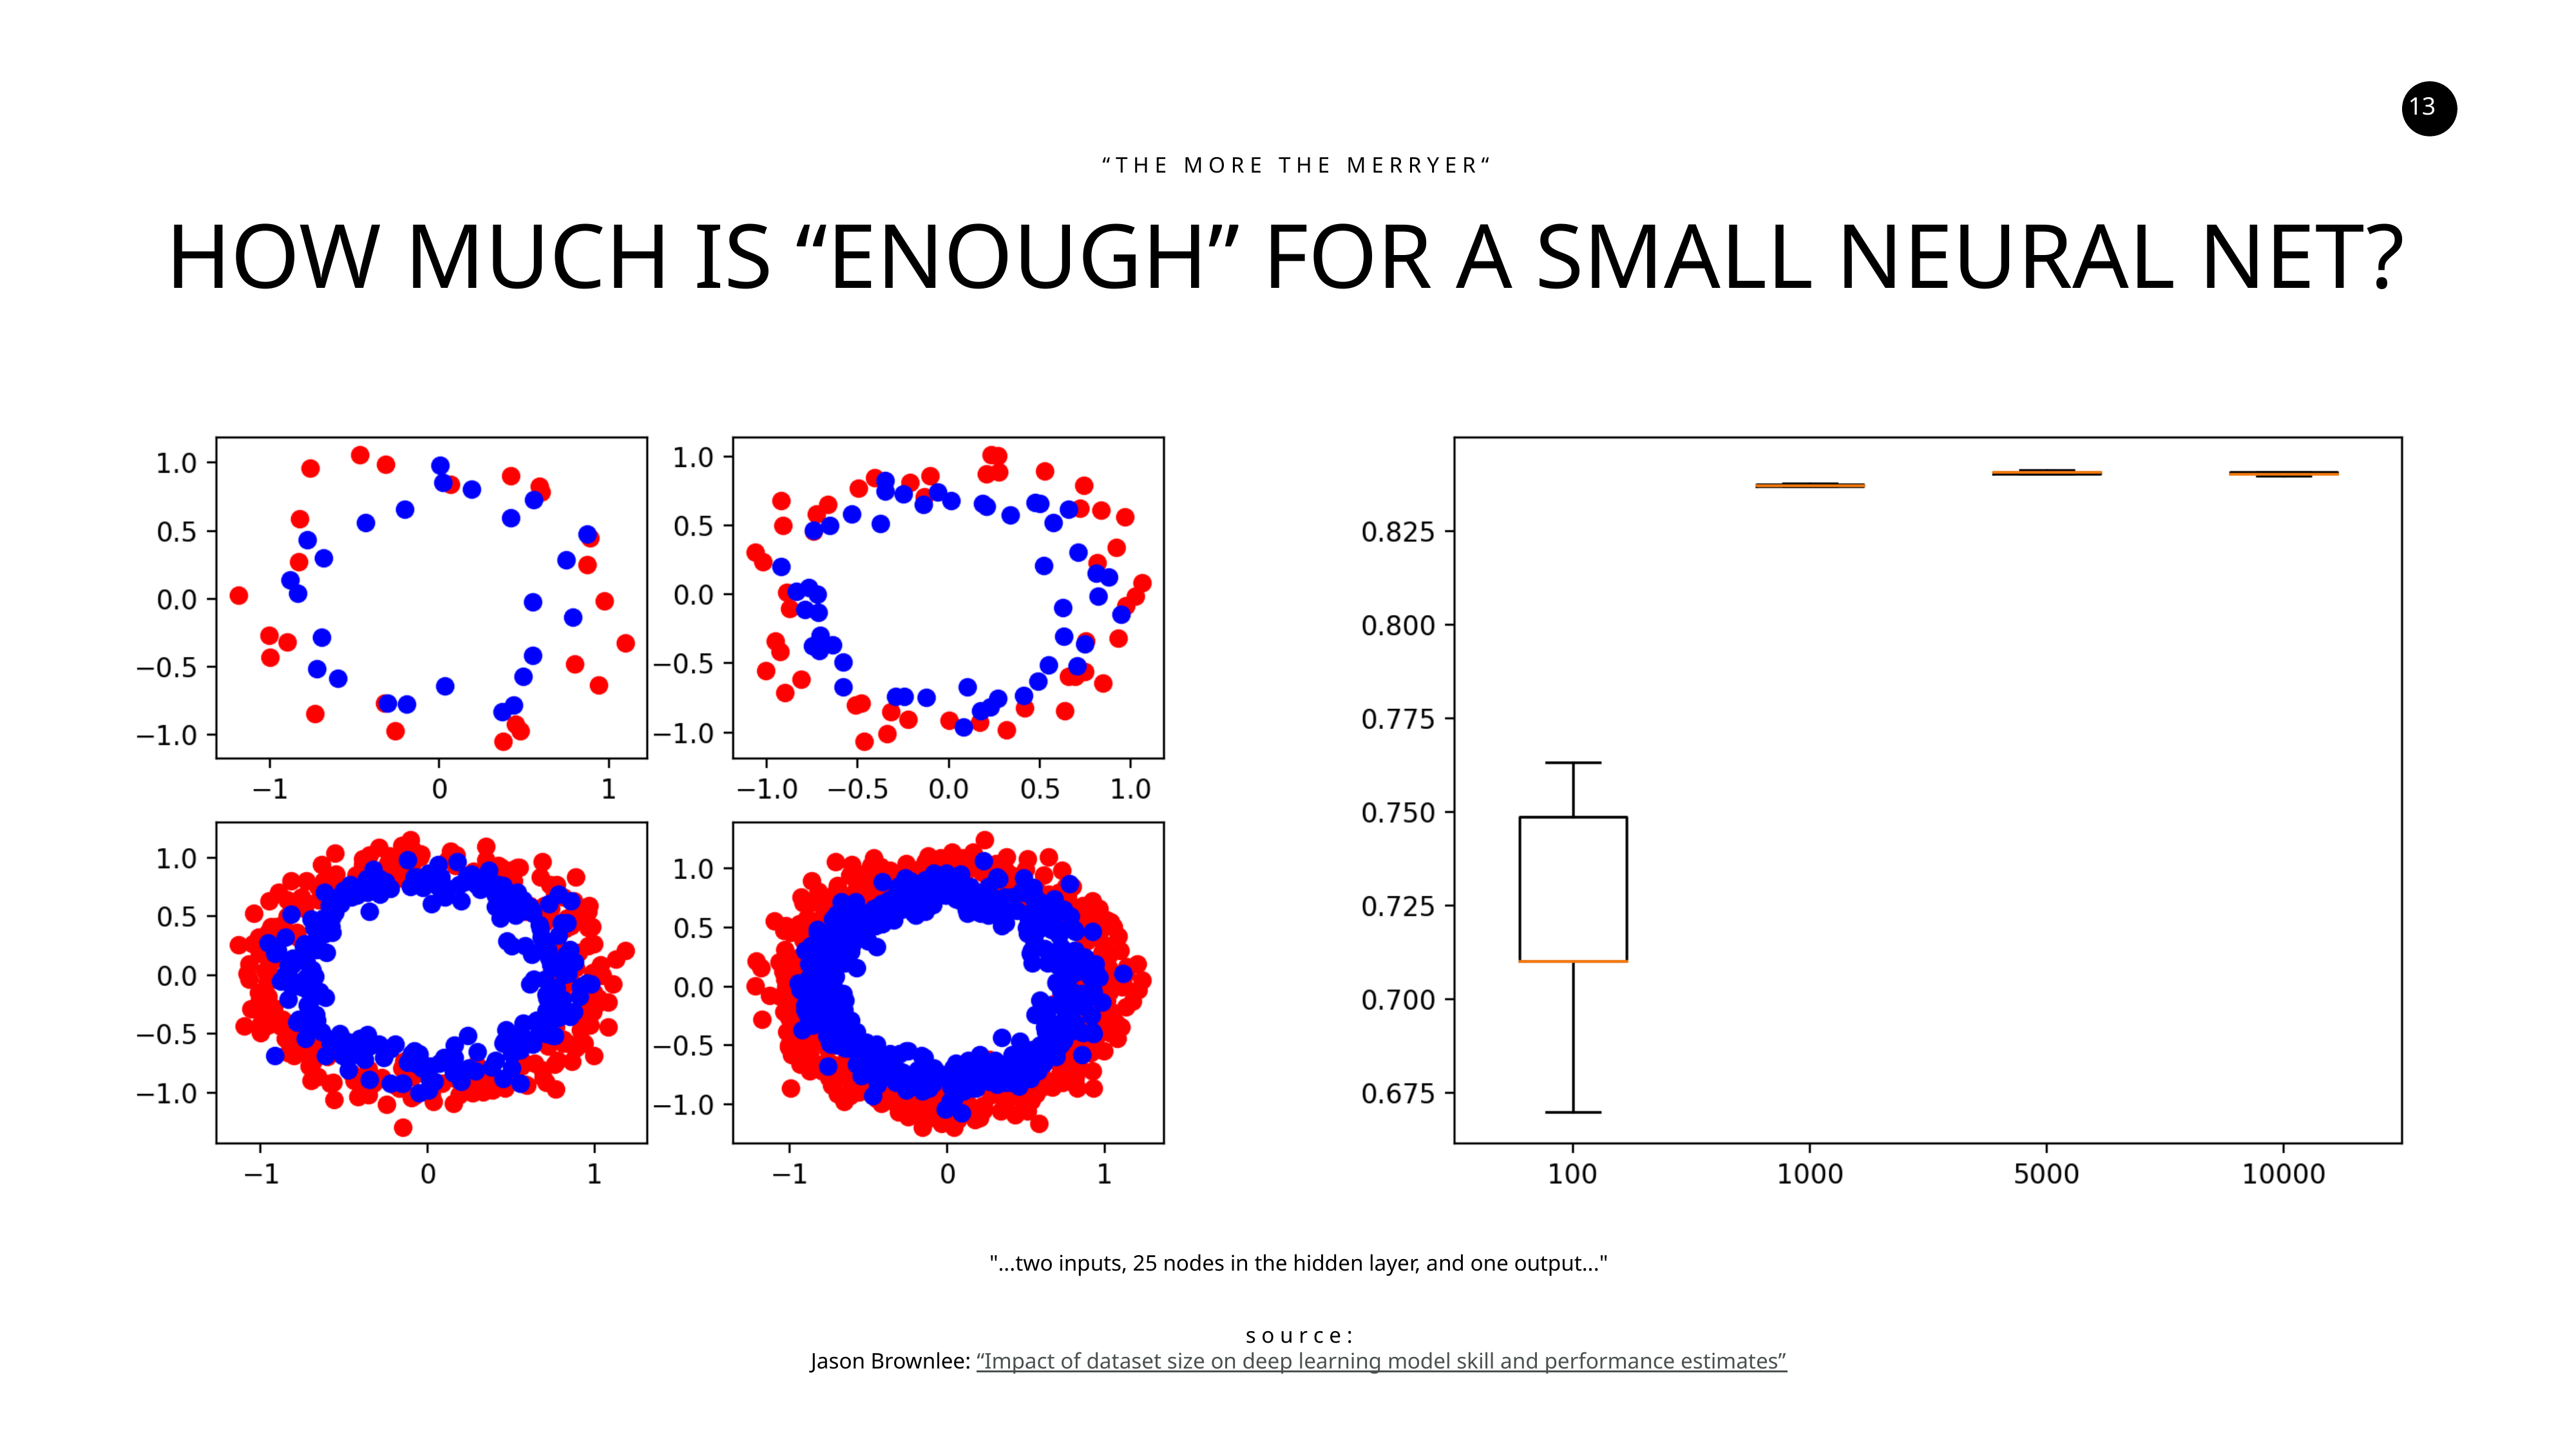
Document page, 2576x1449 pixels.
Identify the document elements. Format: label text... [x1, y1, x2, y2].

text_box HOW MUCH IS “ENOUGH” FOR A SMALL NEURAL NET? [0, 194, 2576, 312]
picture [1302, 328, 2524, 1245]
text_box s o u r c e : Jason Brownlee: “Impact of dataset size on deep learning model skill and performance estimates” [656, 1316, 1942, 1353]
text_box “ T H E M O R E T H E M E R R Y E R “ [964, 146, 1628, 183]
text_box "...two inputs, 25 nodes in the hidden layer, and one output..." [656, 1244, 1942, 1280]
picture [64, 328, 1286, 1245]
